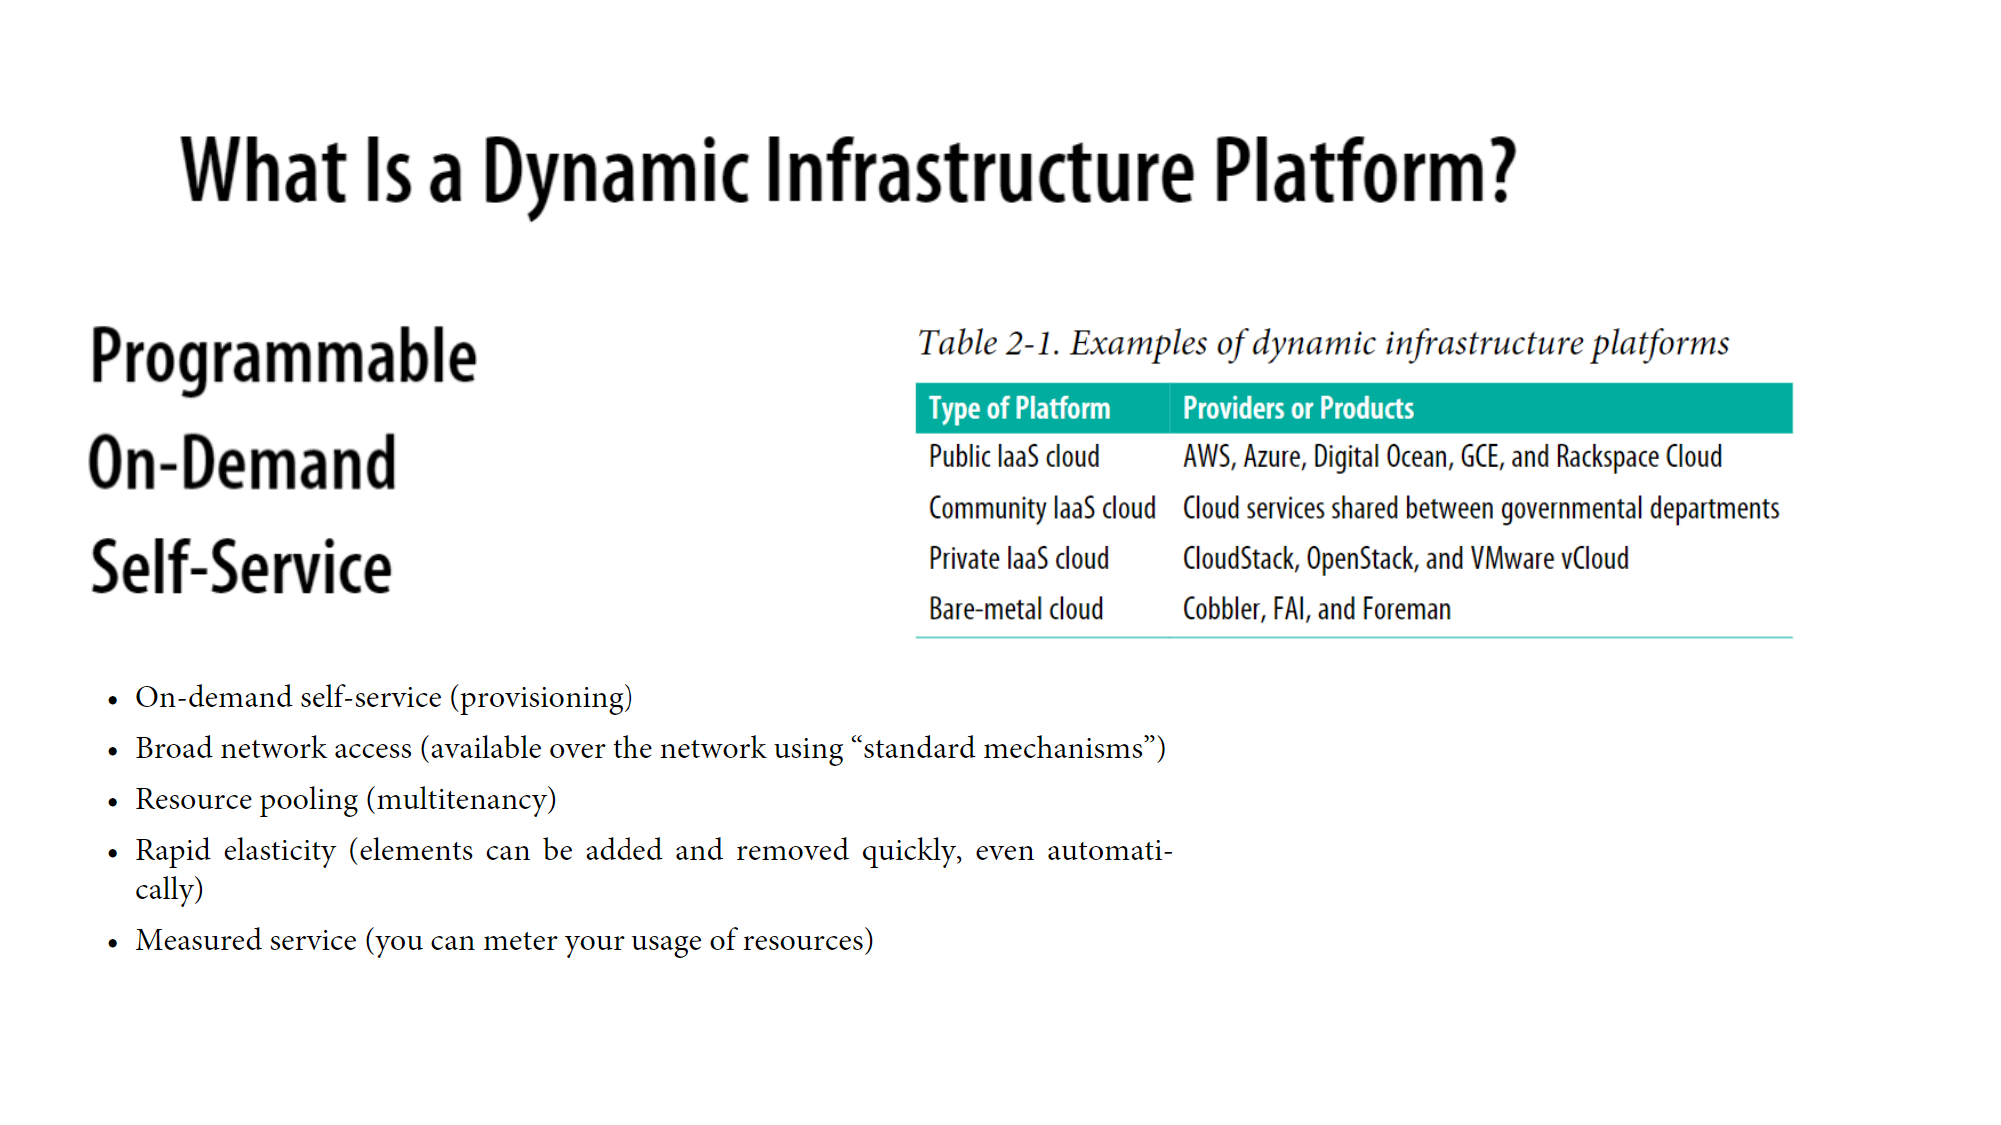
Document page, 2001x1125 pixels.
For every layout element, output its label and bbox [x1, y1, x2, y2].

picture [137, 99, 1644, 239]
list [885, 311, 1863, 679]
picture [72, 657, 1187, 1004]
picture [20, 298, 690, 628]
